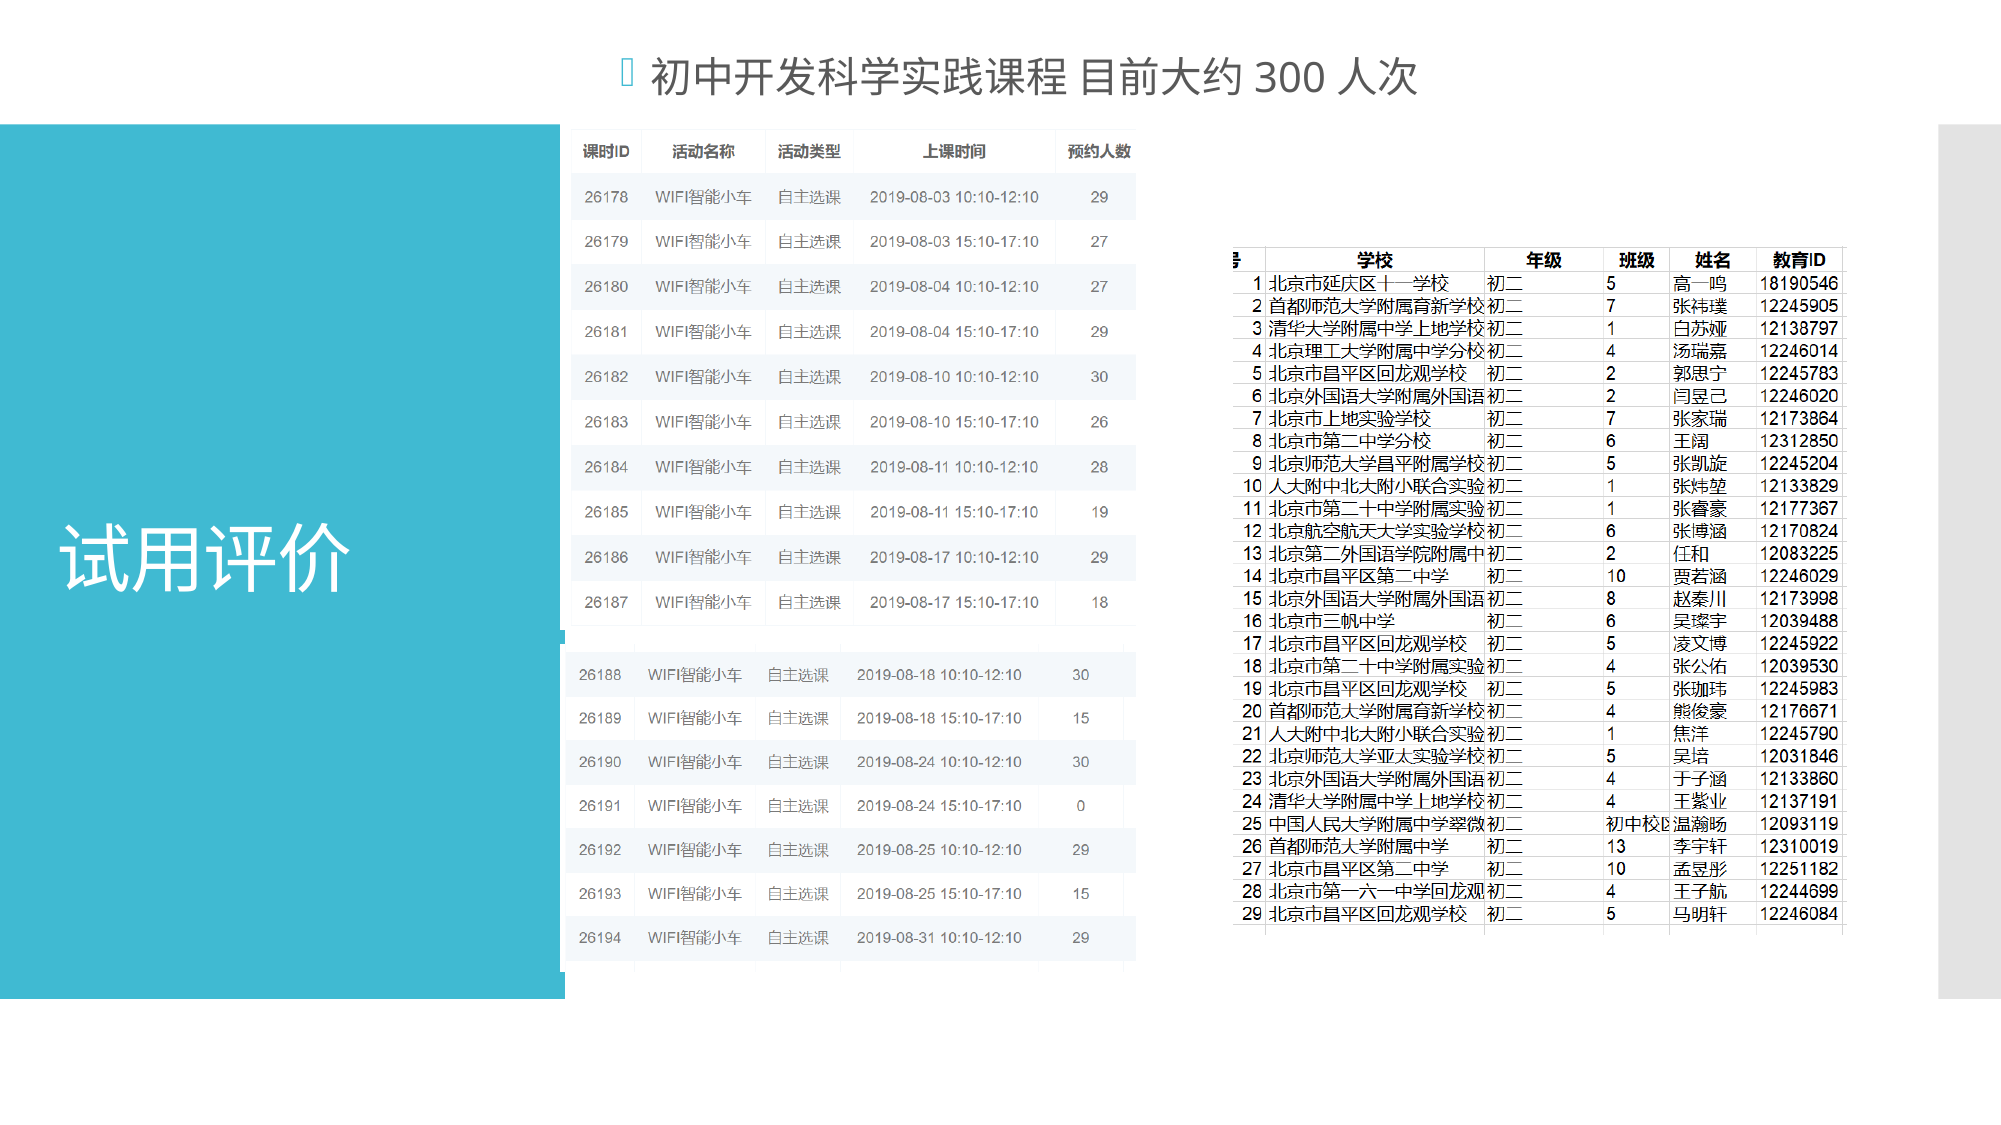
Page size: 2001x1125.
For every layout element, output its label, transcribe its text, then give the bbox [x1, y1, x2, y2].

picture [559, 118, 1137, 630]
title 试用评价 [41, 184, 525, 940]
picture [559, 643, 1137, 972]
picture [1232, 245, 1847, 935]
list 初中开发科学实践课程 目前大约300人次 [605, 39, 1806, 119]
